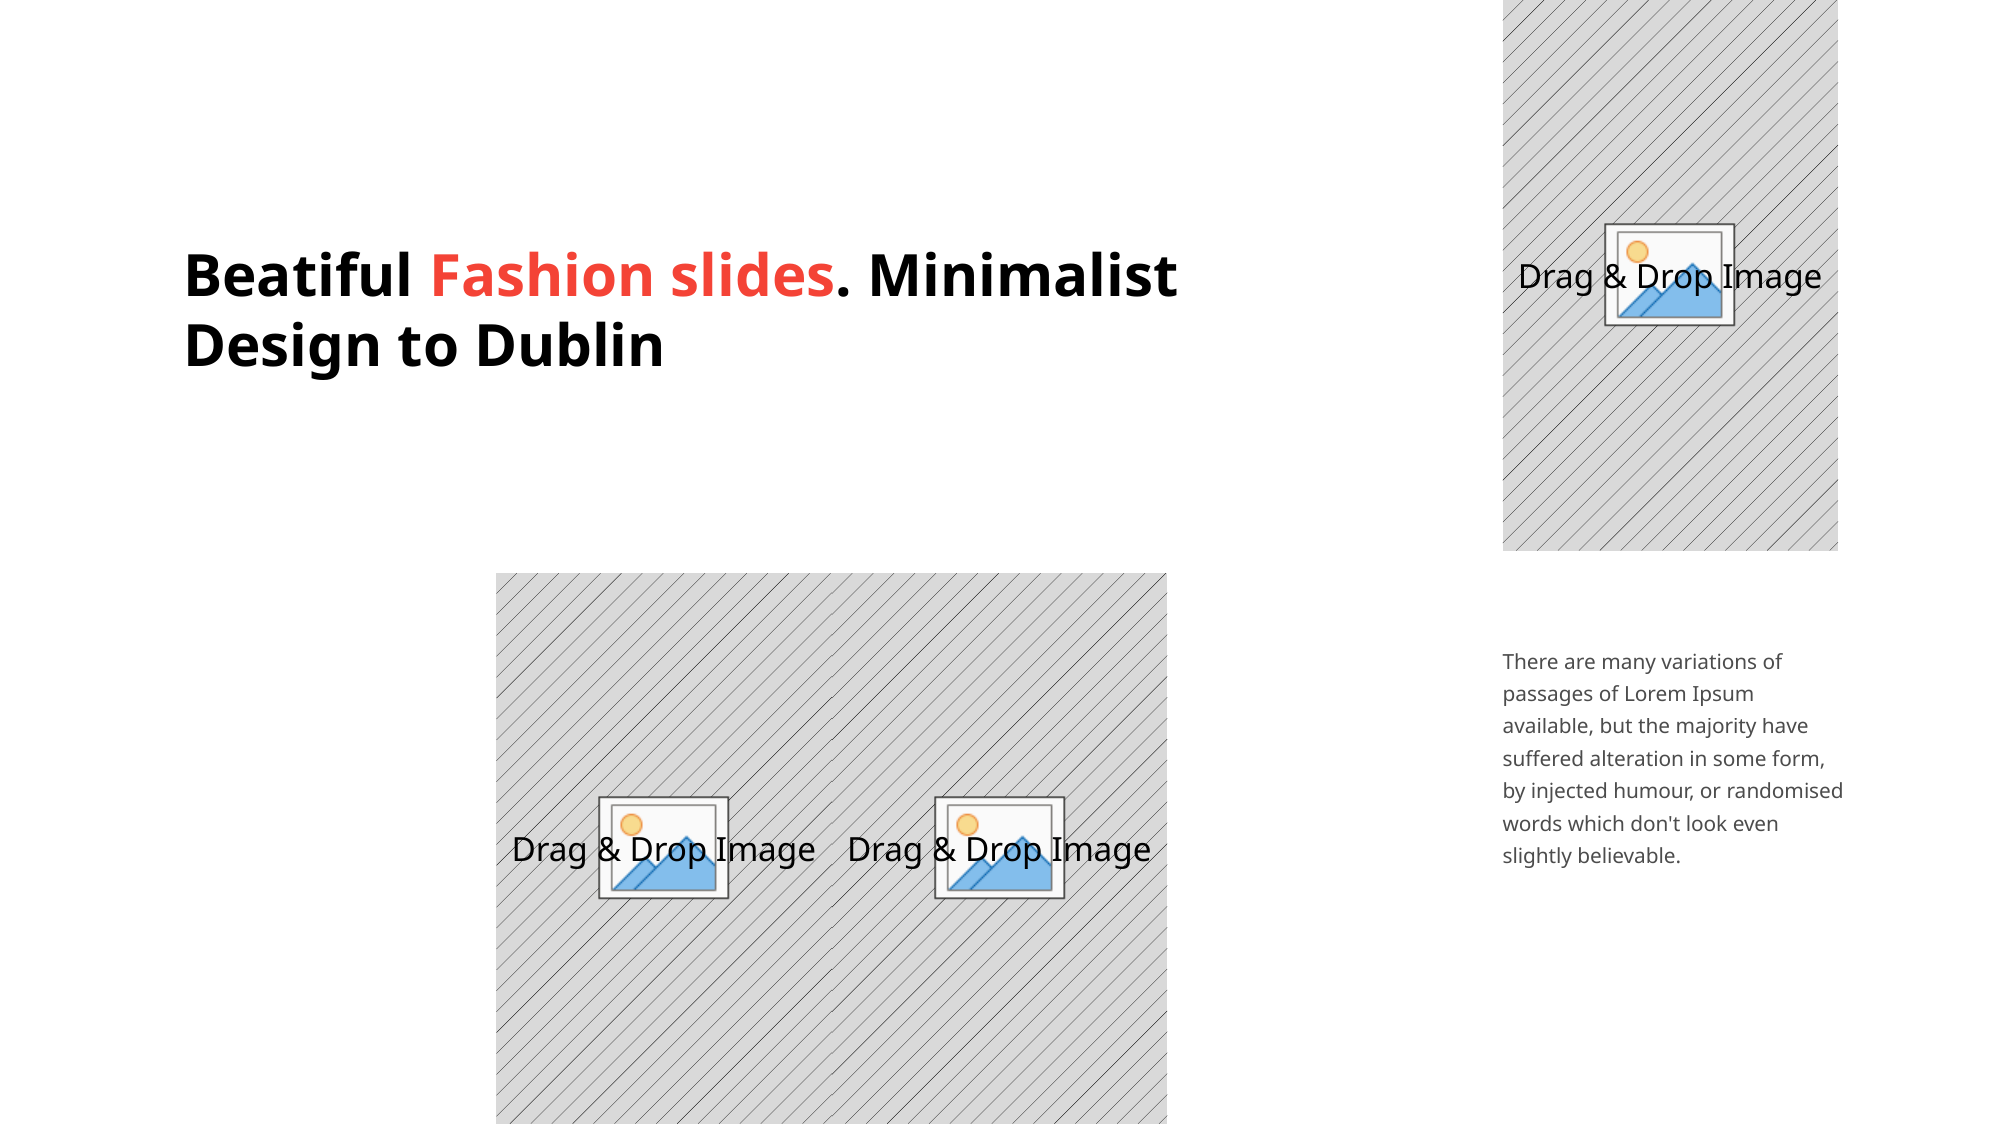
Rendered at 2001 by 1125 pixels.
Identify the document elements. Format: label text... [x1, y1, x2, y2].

text_box Beatiful Fashion slides. Minimalist Design to Dublin [183, 231, 1194, 386]
text_box There are many variations of passages of Lorem Ipsum available, but the majority have suffered alteration in some form, by injected humour, or randomised words which don't look even slightly believable. [1502, 633, 1850, 876]
picture [496, 573, 1168, 1124]
picture [1502, 0, 1839, 551]
